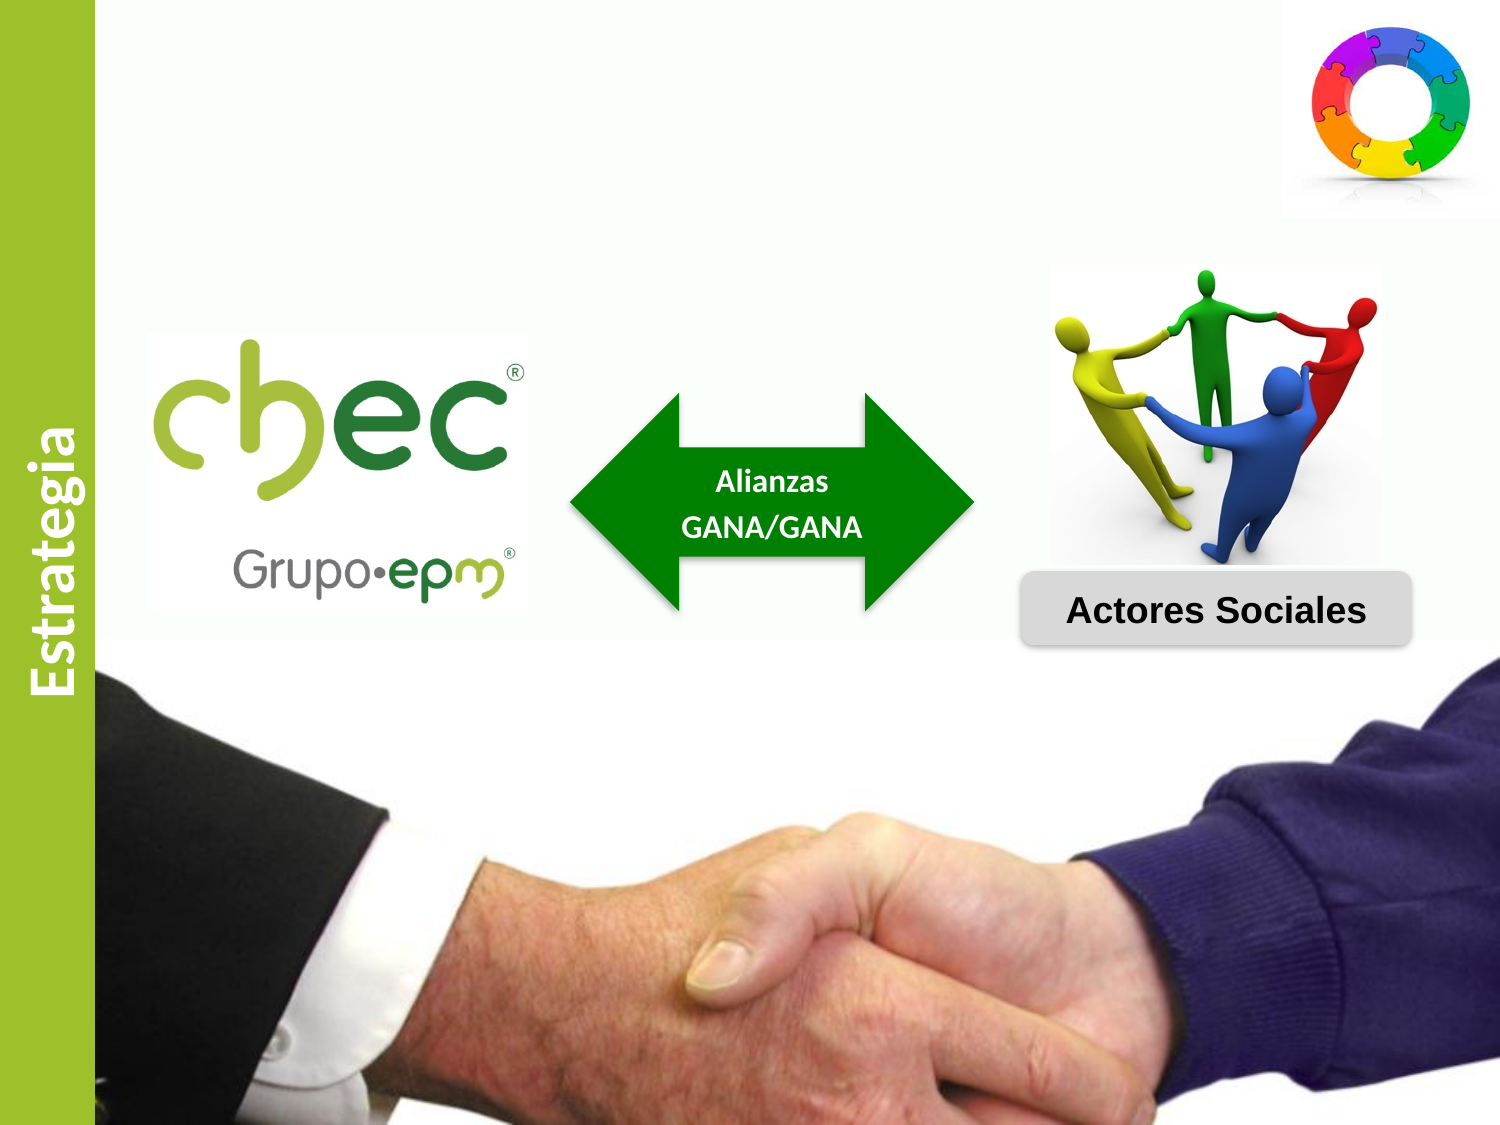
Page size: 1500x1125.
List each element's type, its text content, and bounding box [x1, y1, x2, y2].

text_box Alianzas GANA/GANA [569, 392, 975, 612]
picture [1051, 264, 1382, 565]
text_box Estrategia [0, 0, 95, 637]
picture [147, 333, 528, 612]
picture [1281, 0, 1500, 218]
picture [0, 639, 1500, 1125]
text_box Actores Sociales [1021, 571, 1412, 637]
